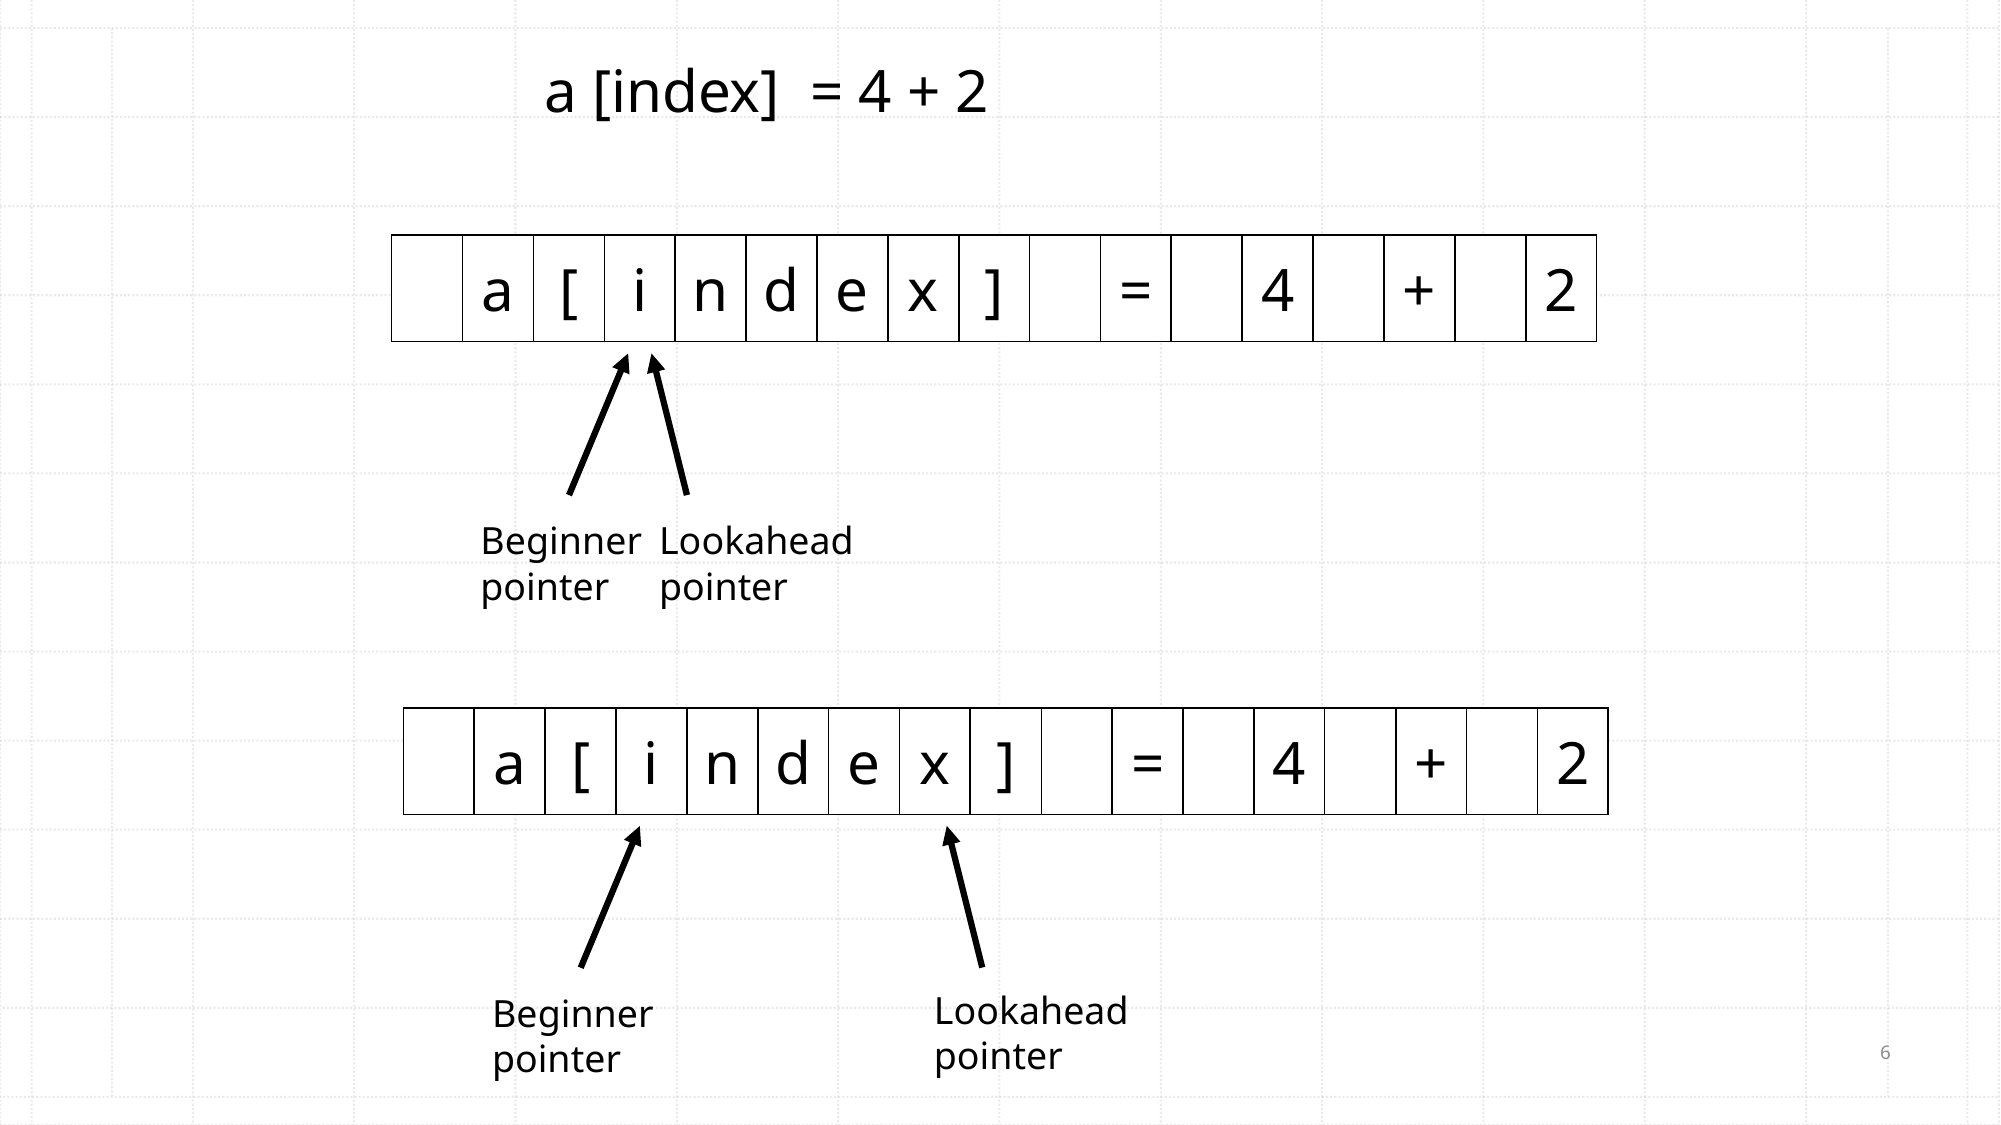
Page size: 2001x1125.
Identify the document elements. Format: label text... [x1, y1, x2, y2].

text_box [391, 46, 1609, 1089]
slide_number 6 [1805, 1019, 1966, 1089]
